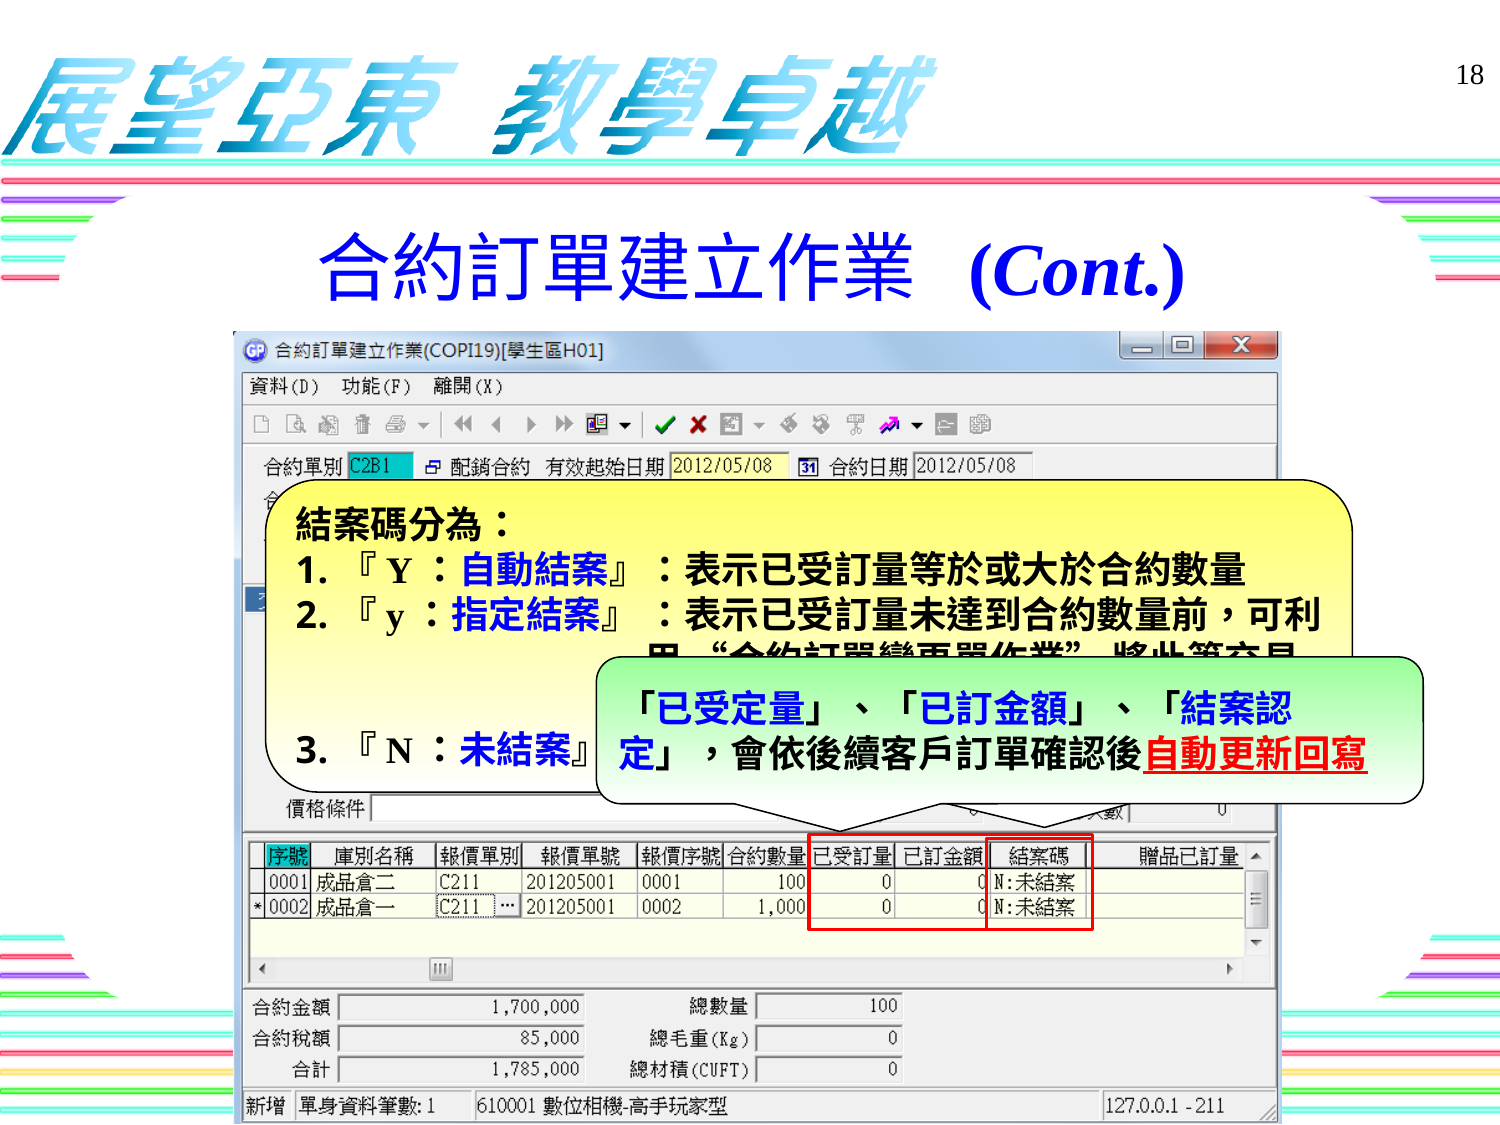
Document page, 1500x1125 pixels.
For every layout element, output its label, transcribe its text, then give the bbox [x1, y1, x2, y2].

picture [0, 0, 1500, 1125]
text_box 結案碼分為： 『Y：自動結案』：表示已受訂量等於或大於合約數量 『y：指定結案』 ：表示已受訂量未達到合約數量前，可利 用 “合約訂單變更單作業” 將此筆交易 指定結案 『N：未結案』：表示已受訂量未達到合約數量 [1286, 477, 1355, 654]
text_box 「已受定量」、「已訂金額」、「結案認定」，會依後續客戶訂單確認後自動更新回寫 [1286, 654, 1426, 806]
title 合約訂單建立作業 (Cont.) [76, 208, 1427, 324]
slide_number 18 [1149, 42, 1500, 103]
